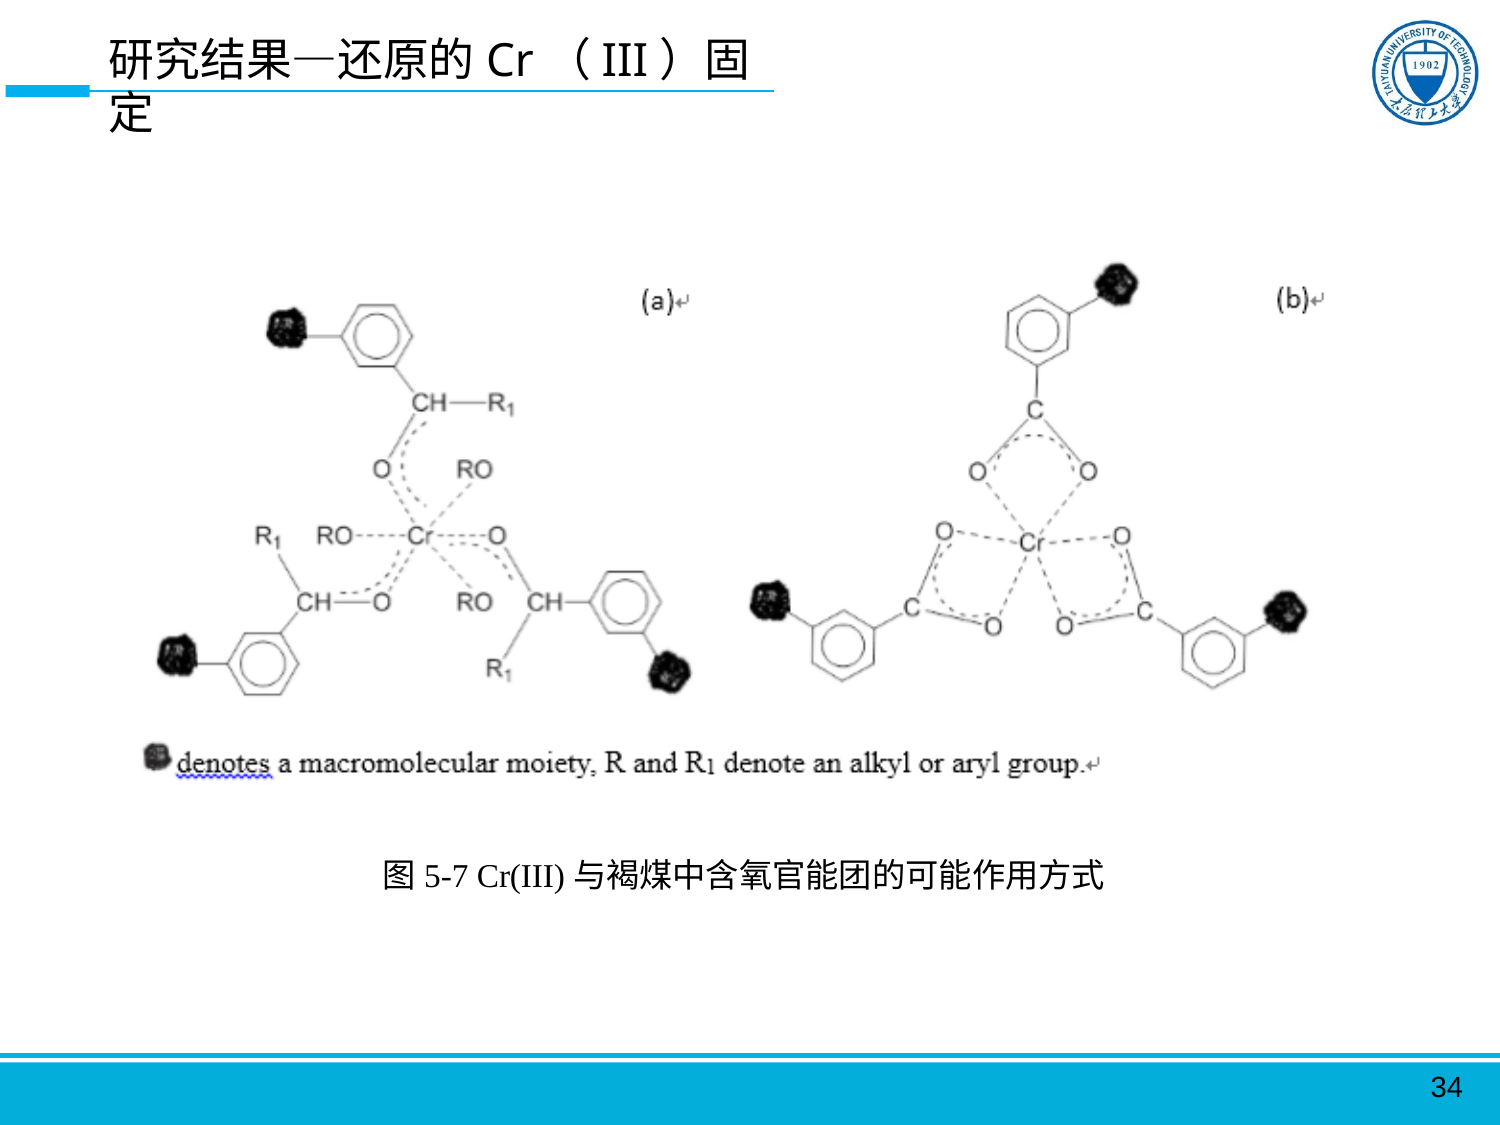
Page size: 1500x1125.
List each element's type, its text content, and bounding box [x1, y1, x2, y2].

text_box 研究结果—还原的Cr（III）固定 [94, 24, 780, 147]
picture [1371, 19, 1479, 126]
slide_number 34 [1128, 1061, 1479, 1125]
text_box [5, 85, 90, 98]
text_box 图5-7 Cr(III)与褐煤中含氧官能团的可能作用方式 [212, 846, 1276, 902]
picture [129, 243, 1352, 792]
